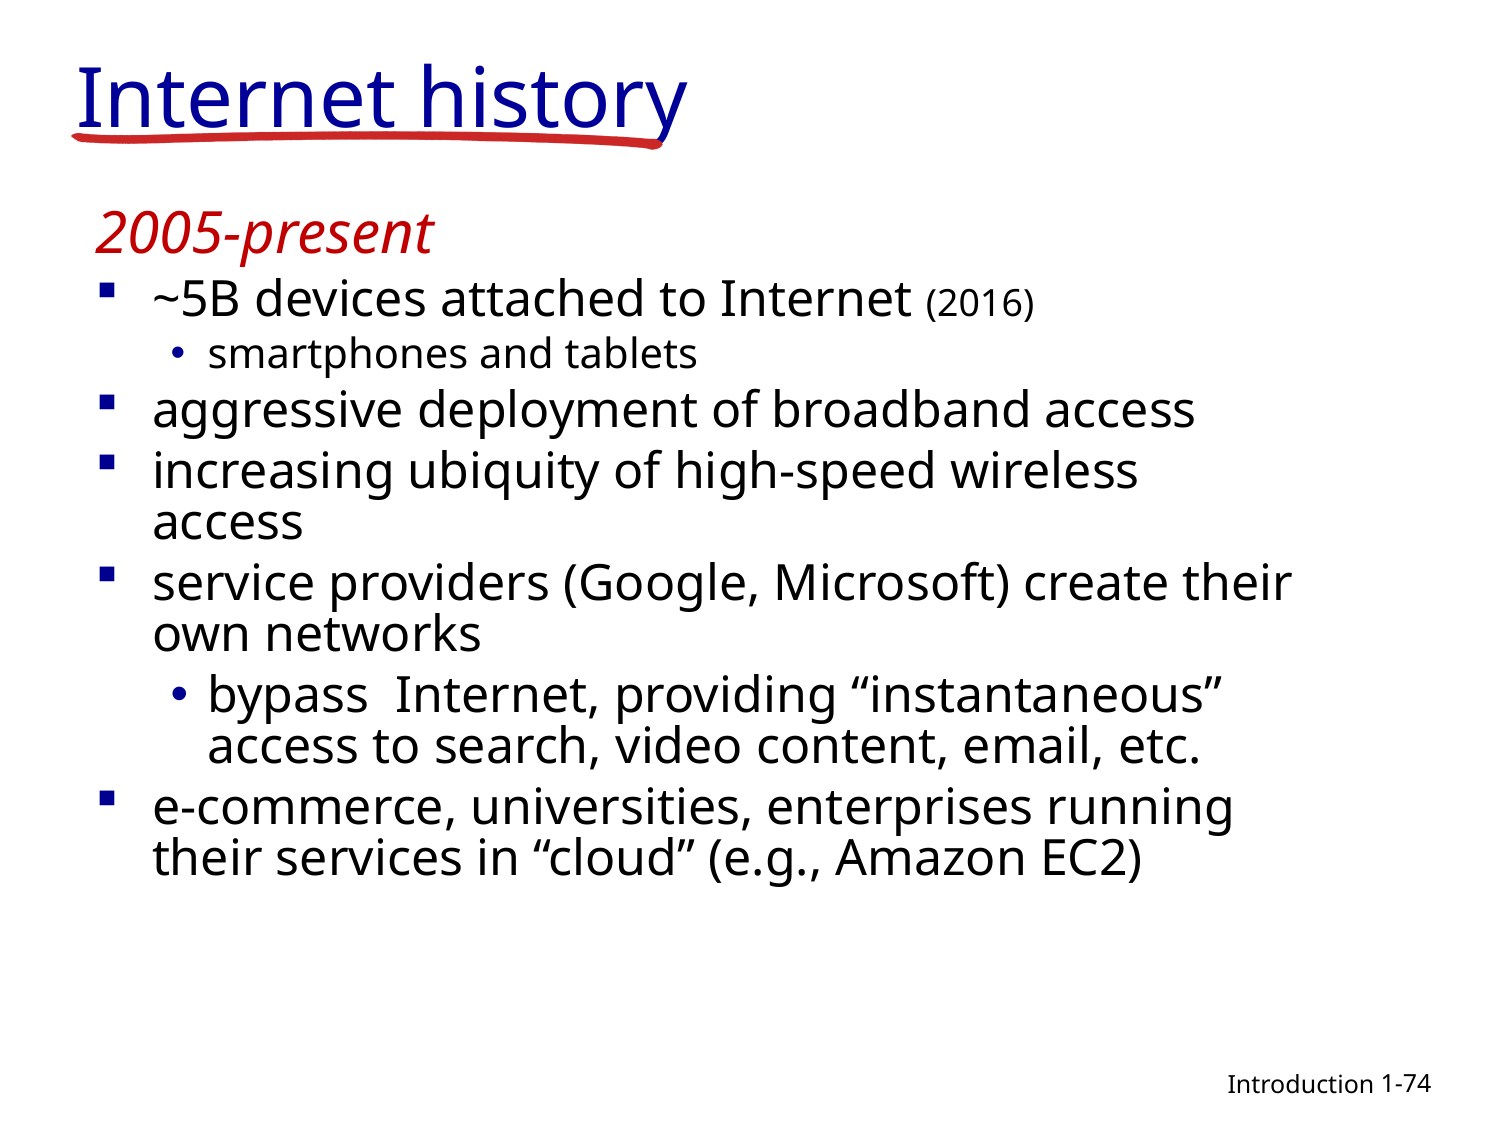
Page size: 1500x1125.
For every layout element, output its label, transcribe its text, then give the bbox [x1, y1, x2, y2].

text_box Internet history [61, 41, 1337, 148]
footer Introduction [914, 1060, 1391, 1109]
picture [68, 126, 669, 156]
list 2005-present ~5B devices attached to Internet (2016) smartphones and tablets aggressive deployment of broadband access increasing ubiquity of high-speed wireless access service providers (Google, Microsoft) create their own networks bypass Internet, providing “instantaneous” access to search, video content, email, etc. e-commerce, universities, enterprises running their services in “cloud” (e.g., Amazon EC2) [80, 198, 1312, 930]
slide_number 1-74 [1365, 1059, 1477, 1106]
